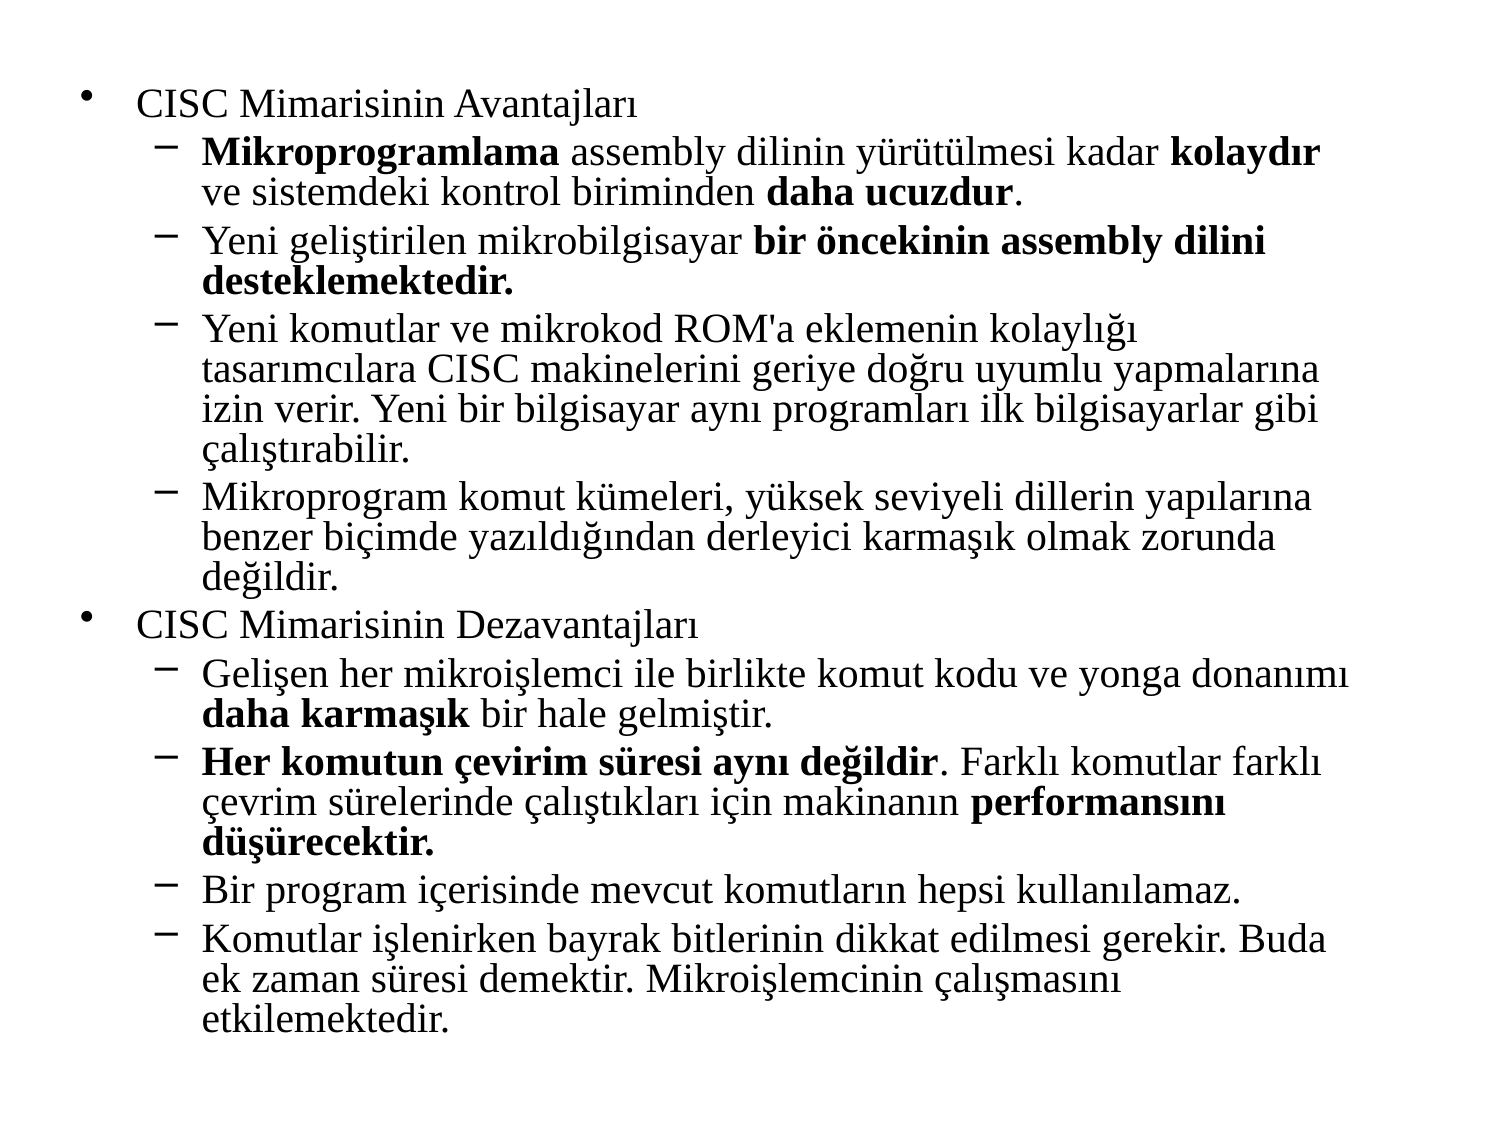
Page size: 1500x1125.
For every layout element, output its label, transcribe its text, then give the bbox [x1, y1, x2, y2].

list CISC Mimarisinin Avantajları Mikroprogramlama assembly dilinin yürütülmesi kadar kolaydır ve sistemdeki kontrol biriminden daha ucuzdur. Yeni geliştirilen mikrobilgisayar bir öncekinin assembly dilini desteklemektedir. Yeni komutlar ve mikrokod ROM'a eklemenin kolaylığı tasarımcılara CISC makinelerini geriye doğru uyumlu yapmalarına izin verir. Yeni bir bilgisayar aynı programları ilk bilgisayarlar gibi çalıştırabilir. Mikroprogram komut kümeleri, yüksek seviyeli dillerin yapılarına benzer biçimde yazıldığından derleyici karmaşık olmak zorunda değildir. CISC Mimarisinin Dezavantajları Gelişen her mikroişlemci ile birlikte komut kodu ve yonga donanımı daha karmaşık bir hale gelmiştir. Her komutun çevirim süresi aynı değildir. Farklı komutlar farklı çevrim sürelerinde çalıştıkları için makinanın performansını düşürecektir. Bir program içerisinde mevcut komutların hepsi kullanılamaz. Komutlar işlenirken bayrak bitlerinin dikkat edilmesi gerekir. Buda ek zaman süresi demektir. Mikroişlemcinin çalışmasını etkilemektedir. [64, 77, 1376, 1012]
